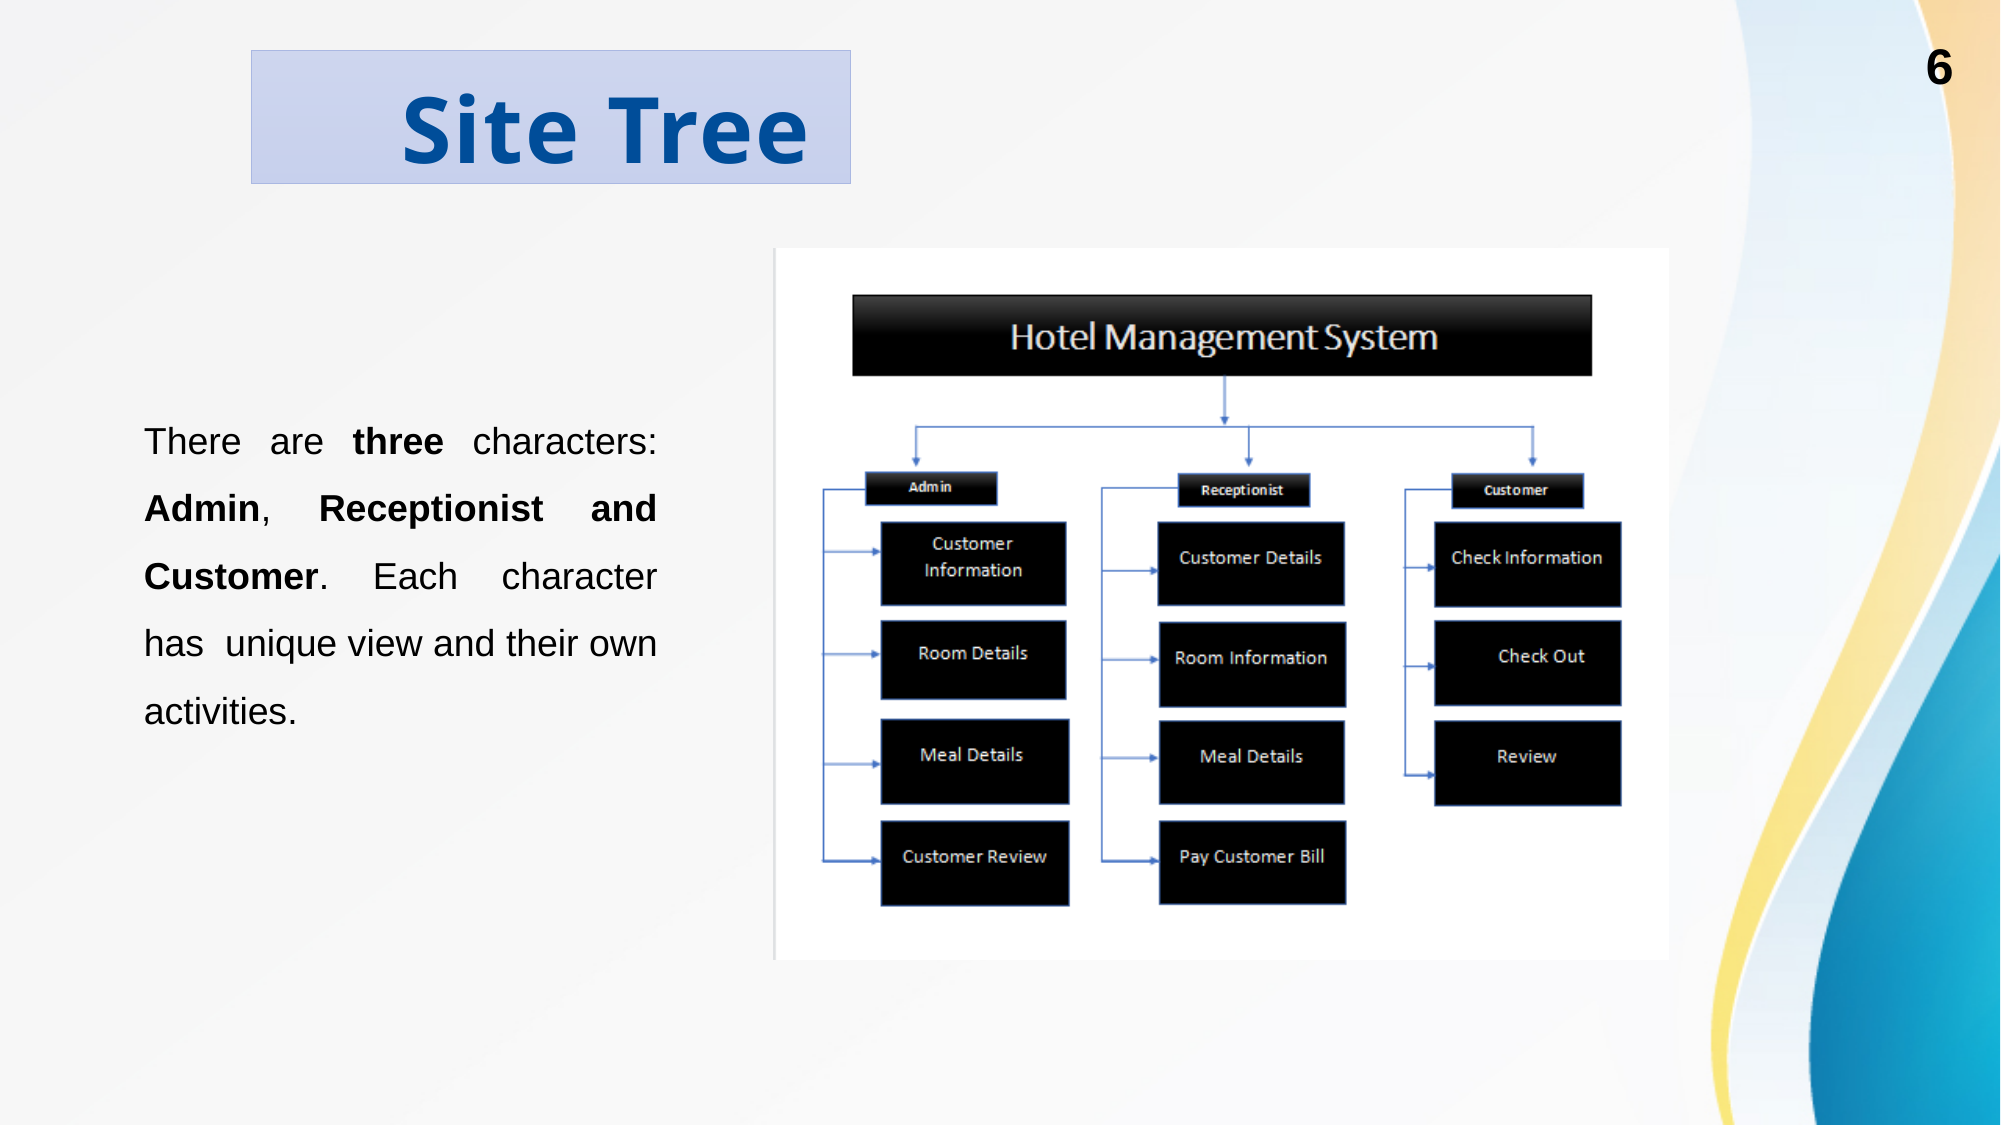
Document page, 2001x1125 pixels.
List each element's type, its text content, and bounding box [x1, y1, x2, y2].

text_box 6 [1902, 27, 1969, 106]
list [773, 248, 1669, 960]
picture [0, 0, 2001, 1125]
text_box There are three characters: Admin, Receptionist and Customer. Each character has unique view and their own activities. [129, 386, 673, 740]
text_box Site Tree [251, 50, 851, 184]
